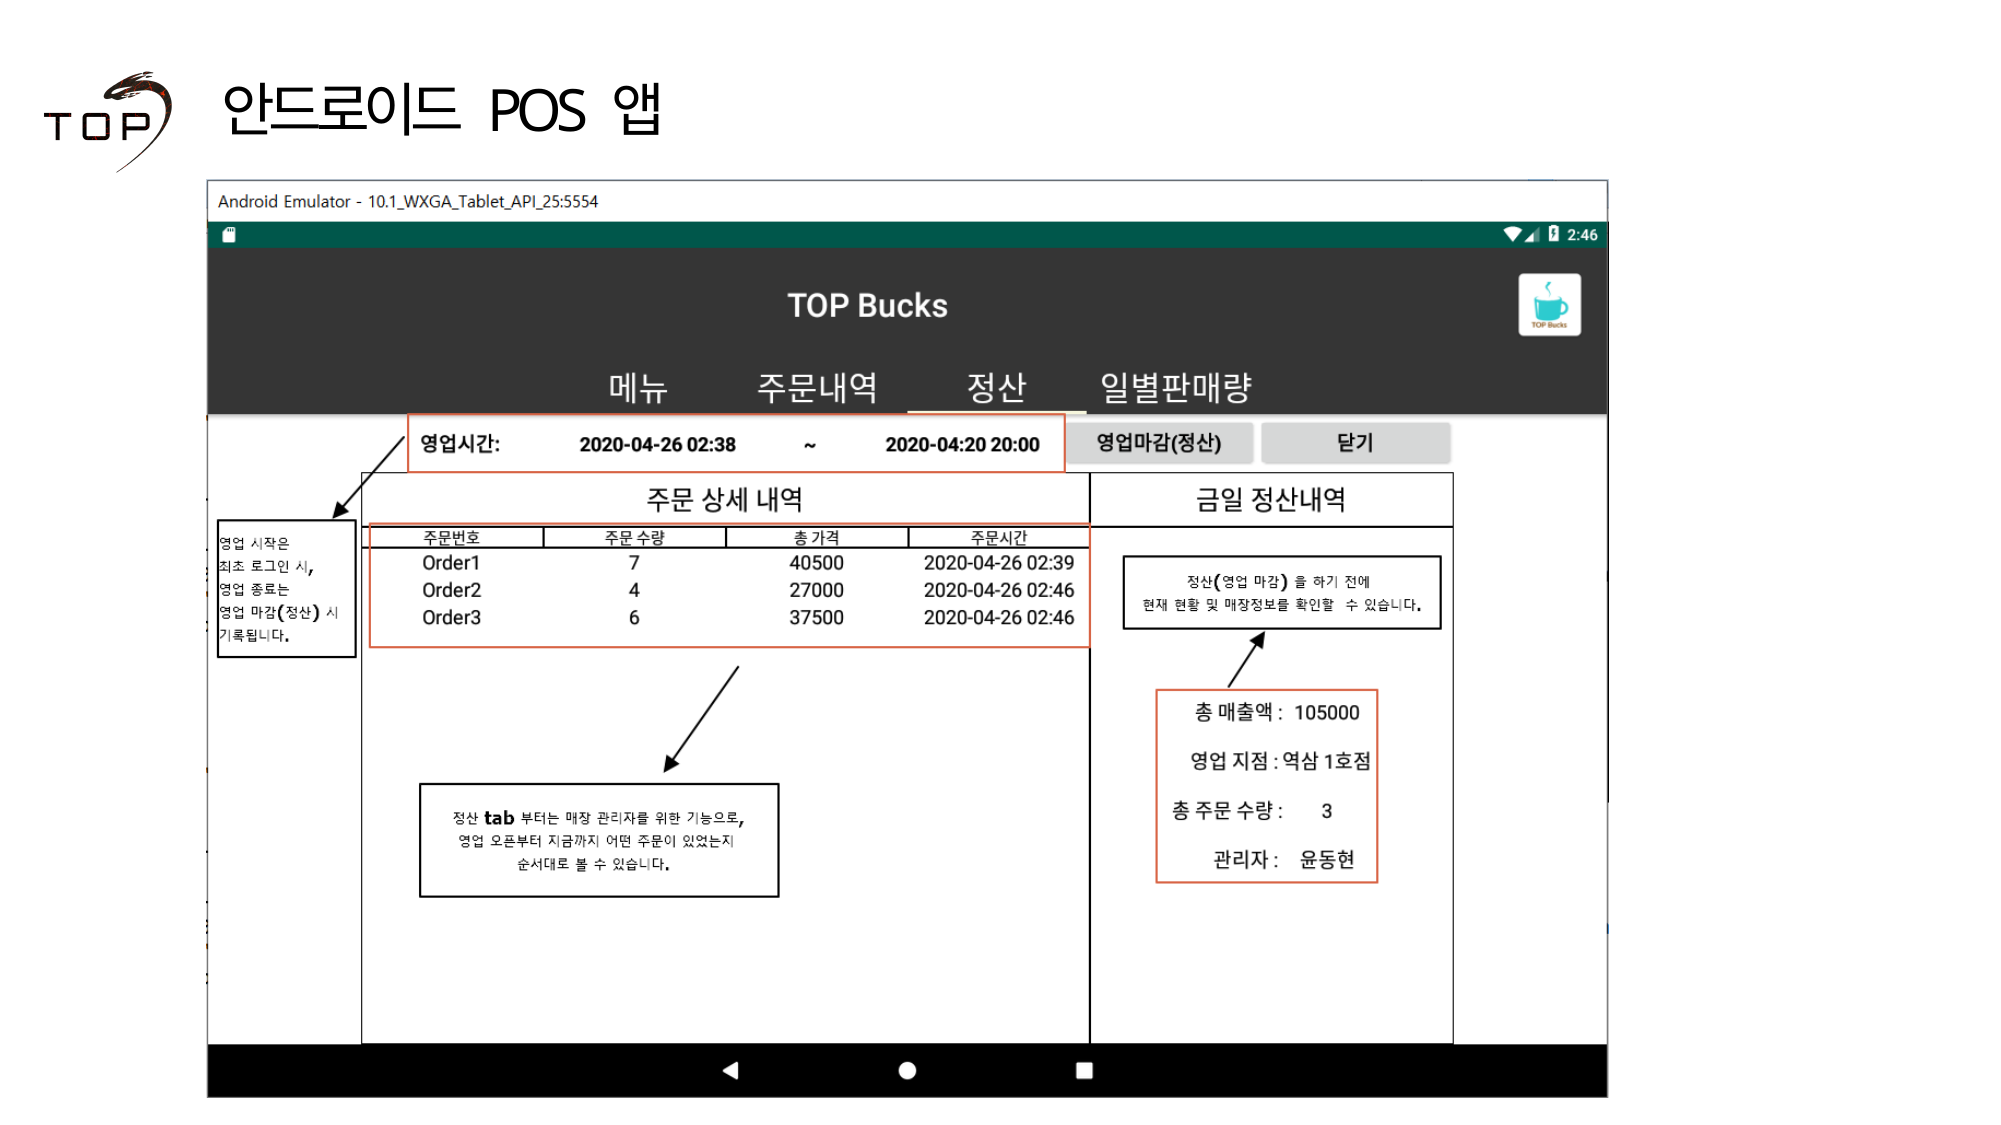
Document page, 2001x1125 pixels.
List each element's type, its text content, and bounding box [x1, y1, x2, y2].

picture [0, 0, 1609, 1098]
text_box 안드로이드 POS 앱 [207, 55, 757, 151]
